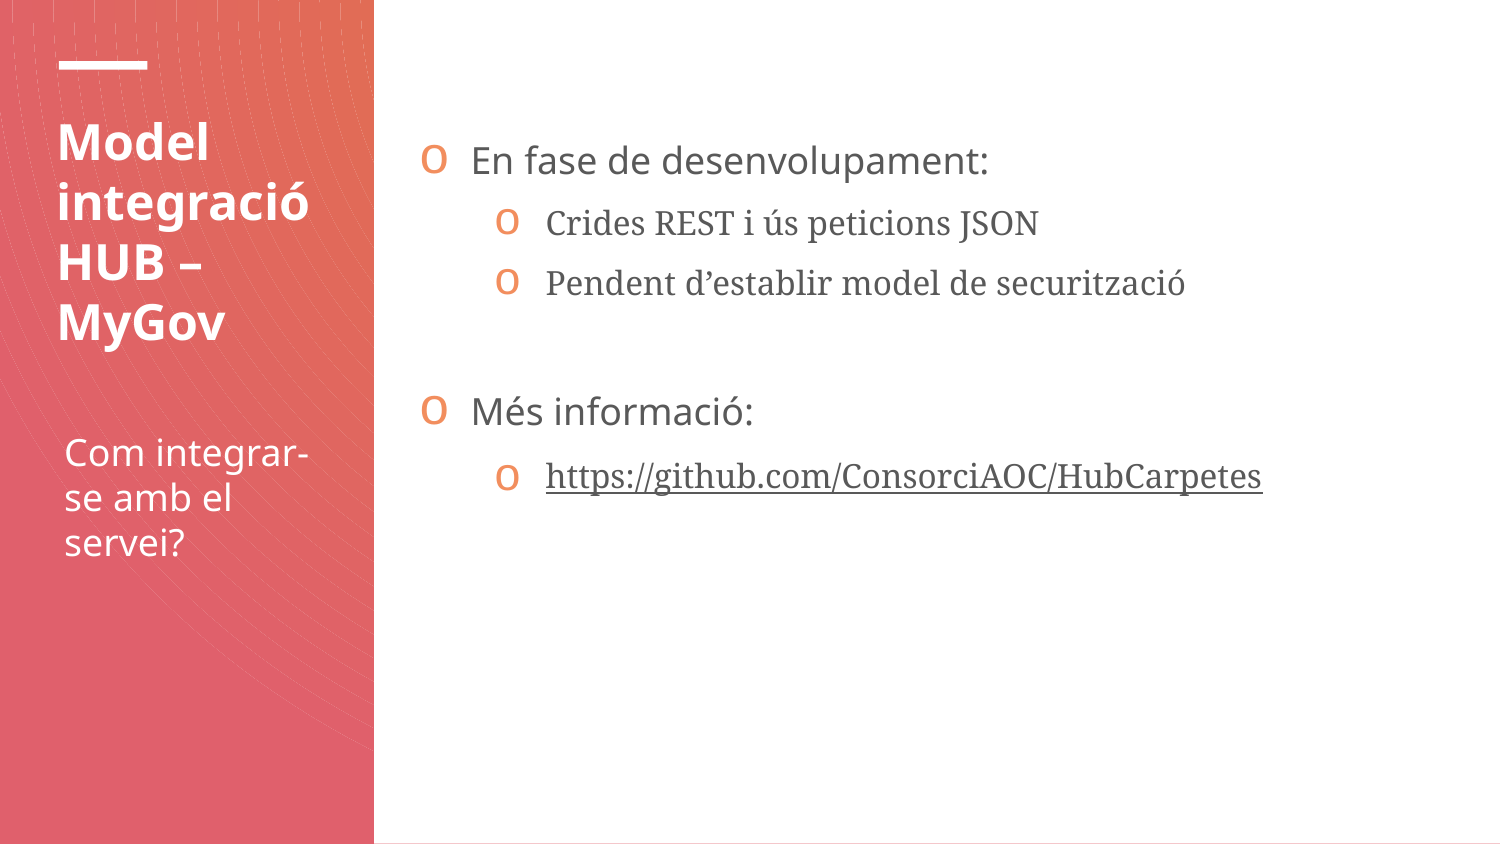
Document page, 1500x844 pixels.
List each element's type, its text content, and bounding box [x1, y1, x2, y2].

list Com integrar-se amb el servei? [41, 421, 331, 791]
text_box En fase de desenvolupament: Crides REST i ús peticions JSON Pendent d’establir model de securització Més informació: https://github.com/ConsorciAOC/HubCarpetes [410, 114, 1478, 706]
title Model integració HUB – MyGov [41, 102, 349, 266]
